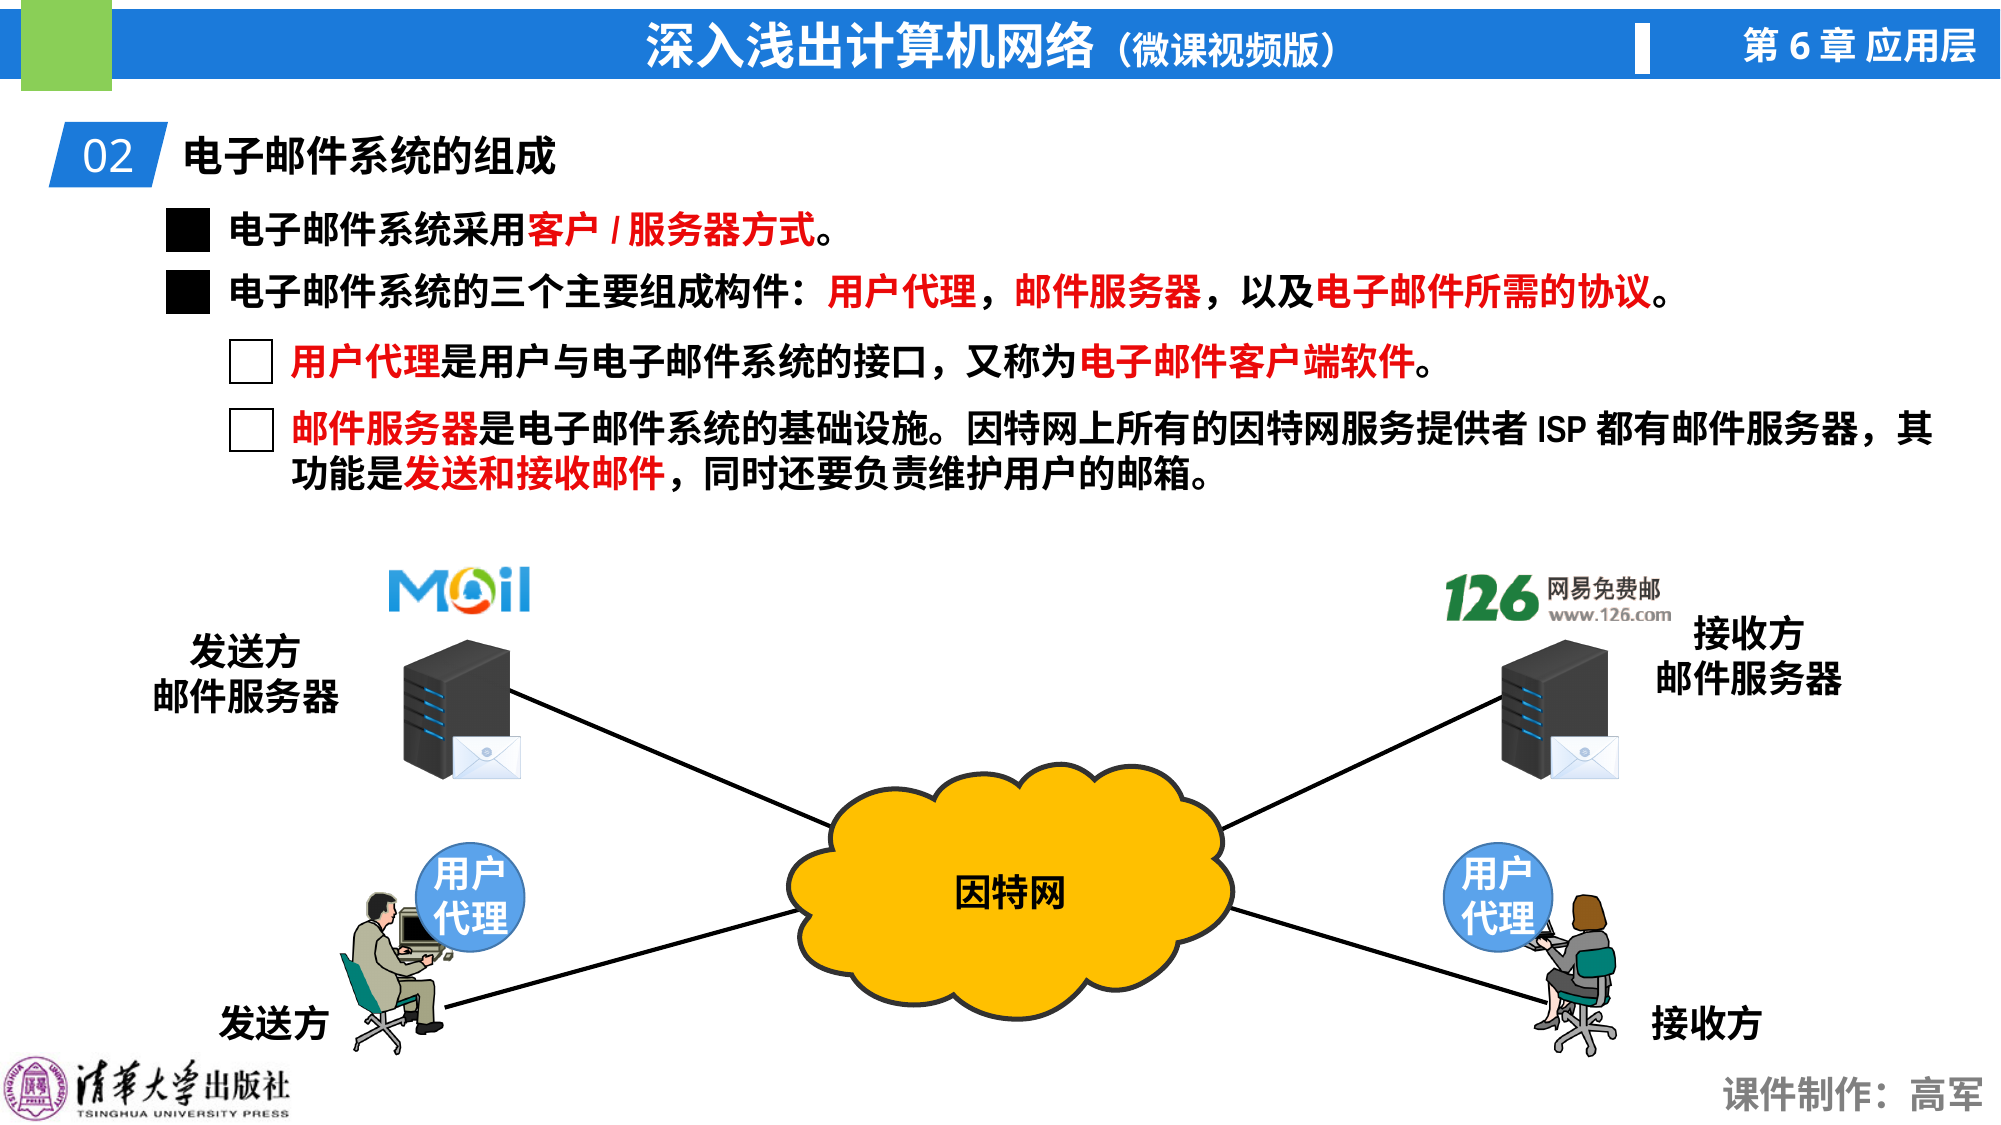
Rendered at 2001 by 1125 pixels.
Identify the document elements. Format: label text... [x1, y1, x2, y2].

text_box [166, 270, 210, 314]
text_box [1443, 842, 1554, 952]
text_box [229, 408, 274, 452]
text_box 电子邮件系统采用客户/服务器方式。 [212, 195, 1950, 258]
text_box 接收方 [1622, 993, 1795, 1053]
text_box 发送方 邮件服务器 [128, 620, 365, 725]
text_box 接收方 邮件服务器 [1631, 602, 1868, 707]
picture [379, 555, 535, 622]
text_box 邮件服务器是电子邮件系统的基础设施。因特网上所有的因特网服务提供者ISP都有邮件服务器，其功能是发送和接收邮件，同时还要负责维护用户的邮箱。 [276, 395, 1951, 505]
picture [0, 1052, 310, 1125]
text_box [339, 639, 1620, 1058]
text_box [229, 339, 273, 384]
text_box [166, 208, 210, 252]
text_box 发送方 [188, 993, 339, 1053]
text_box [49, 122, 1066, 189]
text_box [415, 842, 526, 952]
picture [1438, 556, 1681, 630]
text_box 用户代理是用户与电子邮件系统的接口，又称为电子邮件客户端软件。 [275, 327, 1950, 393]
text_box 电子邮件系统的三个主要组成构件：用户代理，邮件服务器，以及电子邮件所需的协议。 [212, 258, 1950, 324]
